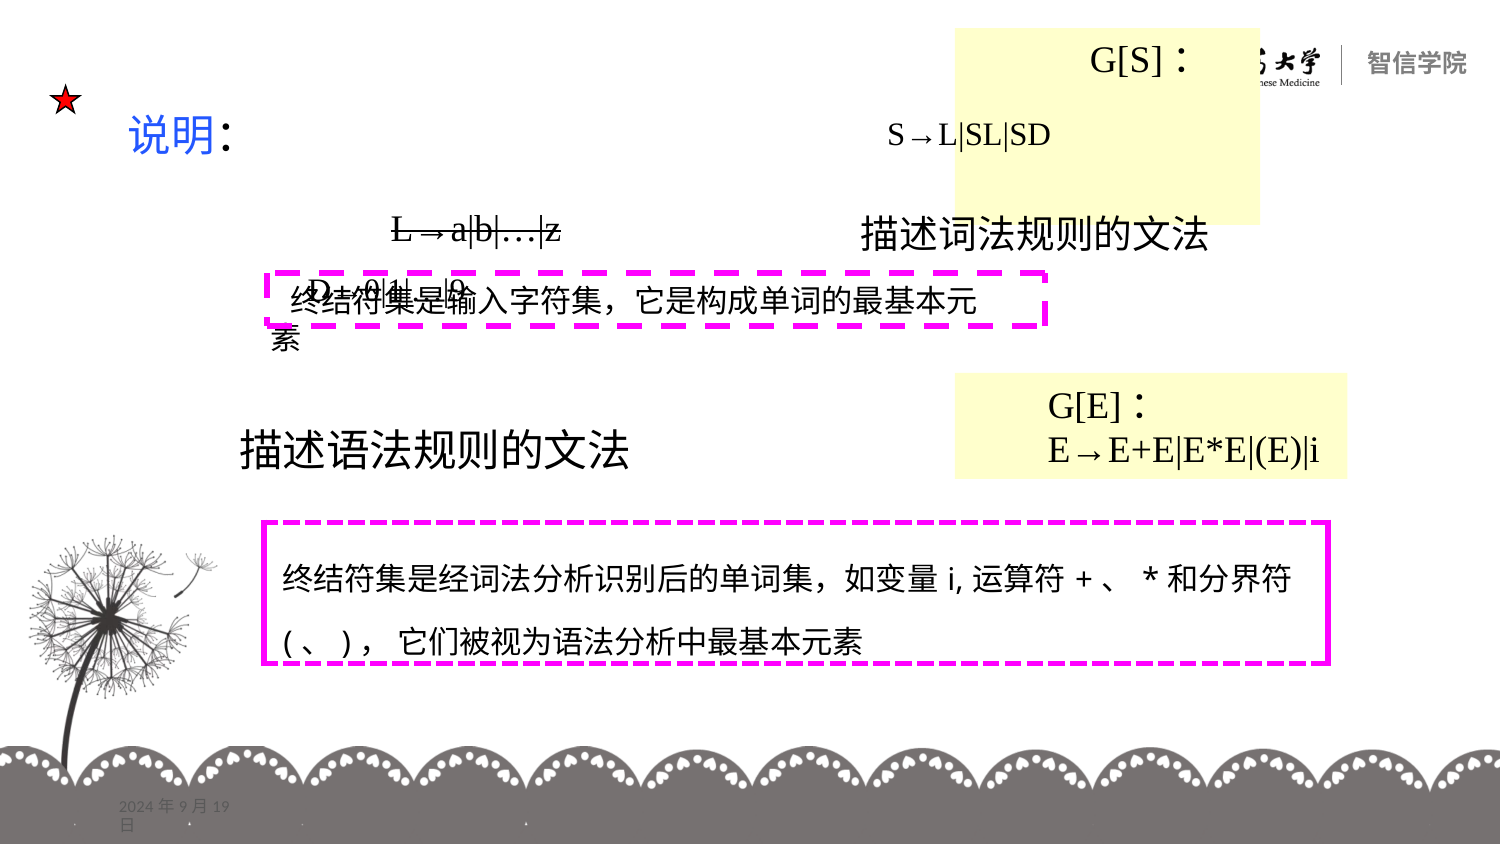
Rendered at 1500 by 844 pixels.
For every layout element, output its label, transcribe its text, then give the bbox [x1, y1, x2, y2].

picture [1059, 45, 1320, 91]
picture [0, 534, 1500, 844]
text_box [954, 28, 1261, 39]
text_box G[E]： E→E+E|E*E|(E)|i [954, 372, 1348, 479]
text_box G[S]： 智信学院 说明： S→L|SL|SD L→a|b|…|z 描述词法规则的文法 D→0|1|…|9 [48, 39, 1468, 248]
table_header 终结符集是经词法分析识别后的单词集，如变量i,运算符+、*和分界符(、)， 它们被视为语法分析中最基本元素 [267, 523, 1325, 663]
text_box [50, 85, 81, 114]
text_box 终结符集是输入字符集，它是构成单词的最基本元素 [261, 271, 1003, 332]
text_box 描述语法规则的文法 [237, 423, 635, 479]
